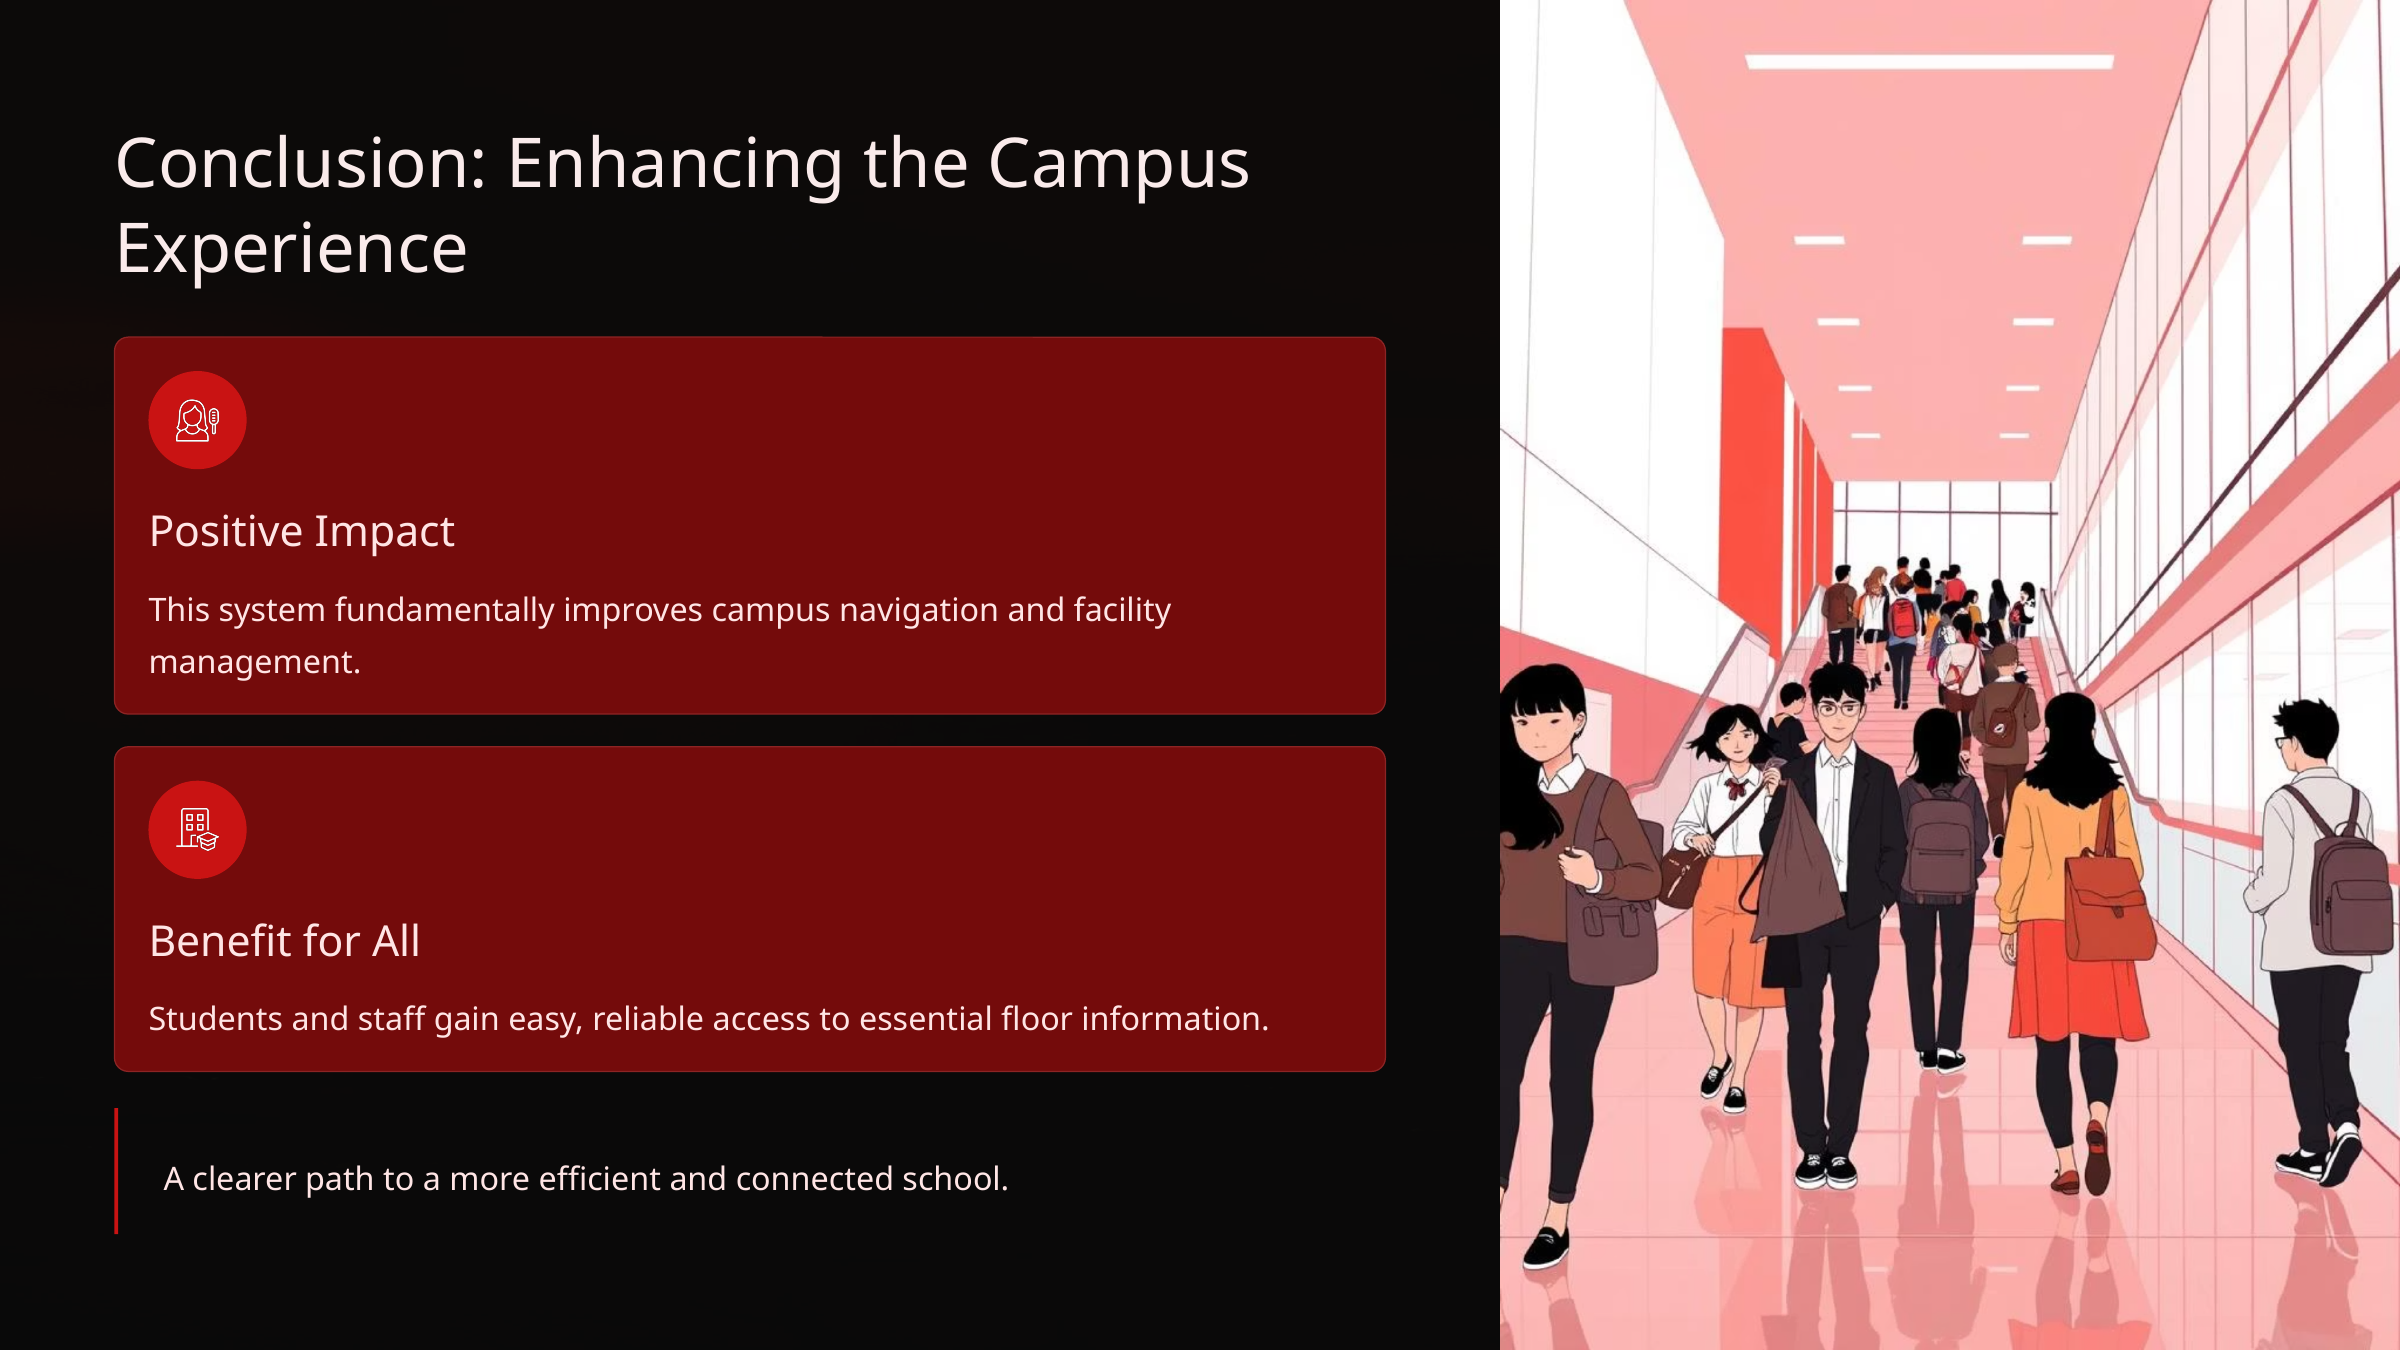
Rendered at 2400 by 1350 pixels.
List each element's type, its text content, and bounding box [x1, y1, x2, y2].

picture [175, 397, 220, 443]
text_box This system fundamentally improves campus navigation and facility management. [148, 575, 1352, 681]
text_box Positive Impact [148, 501, 580, 556]
text_box [148, 371, 247, 470]
text_box Students and staff gain easy, reliable access to essential floor information. [148, 985, 1352, 1038]
text_box Benefit for All [148, 911, 580, 966]
text_box [114, 1108, 119, 1235]
picture [175, 807, 220, 852]
text_box Conclusion: Enhancing the Campus Experience [114, 115, 1386, 288]
text_box A clearer path to a more efficient and connected school. [163, 1144, 1386, 1198]
text_box [148, 780, 247, 879]
text_box [114, 746, 1386, 1072]
picture [1499, 0, 2400, 1350]
text_box [114, 337, 1386, 715]
